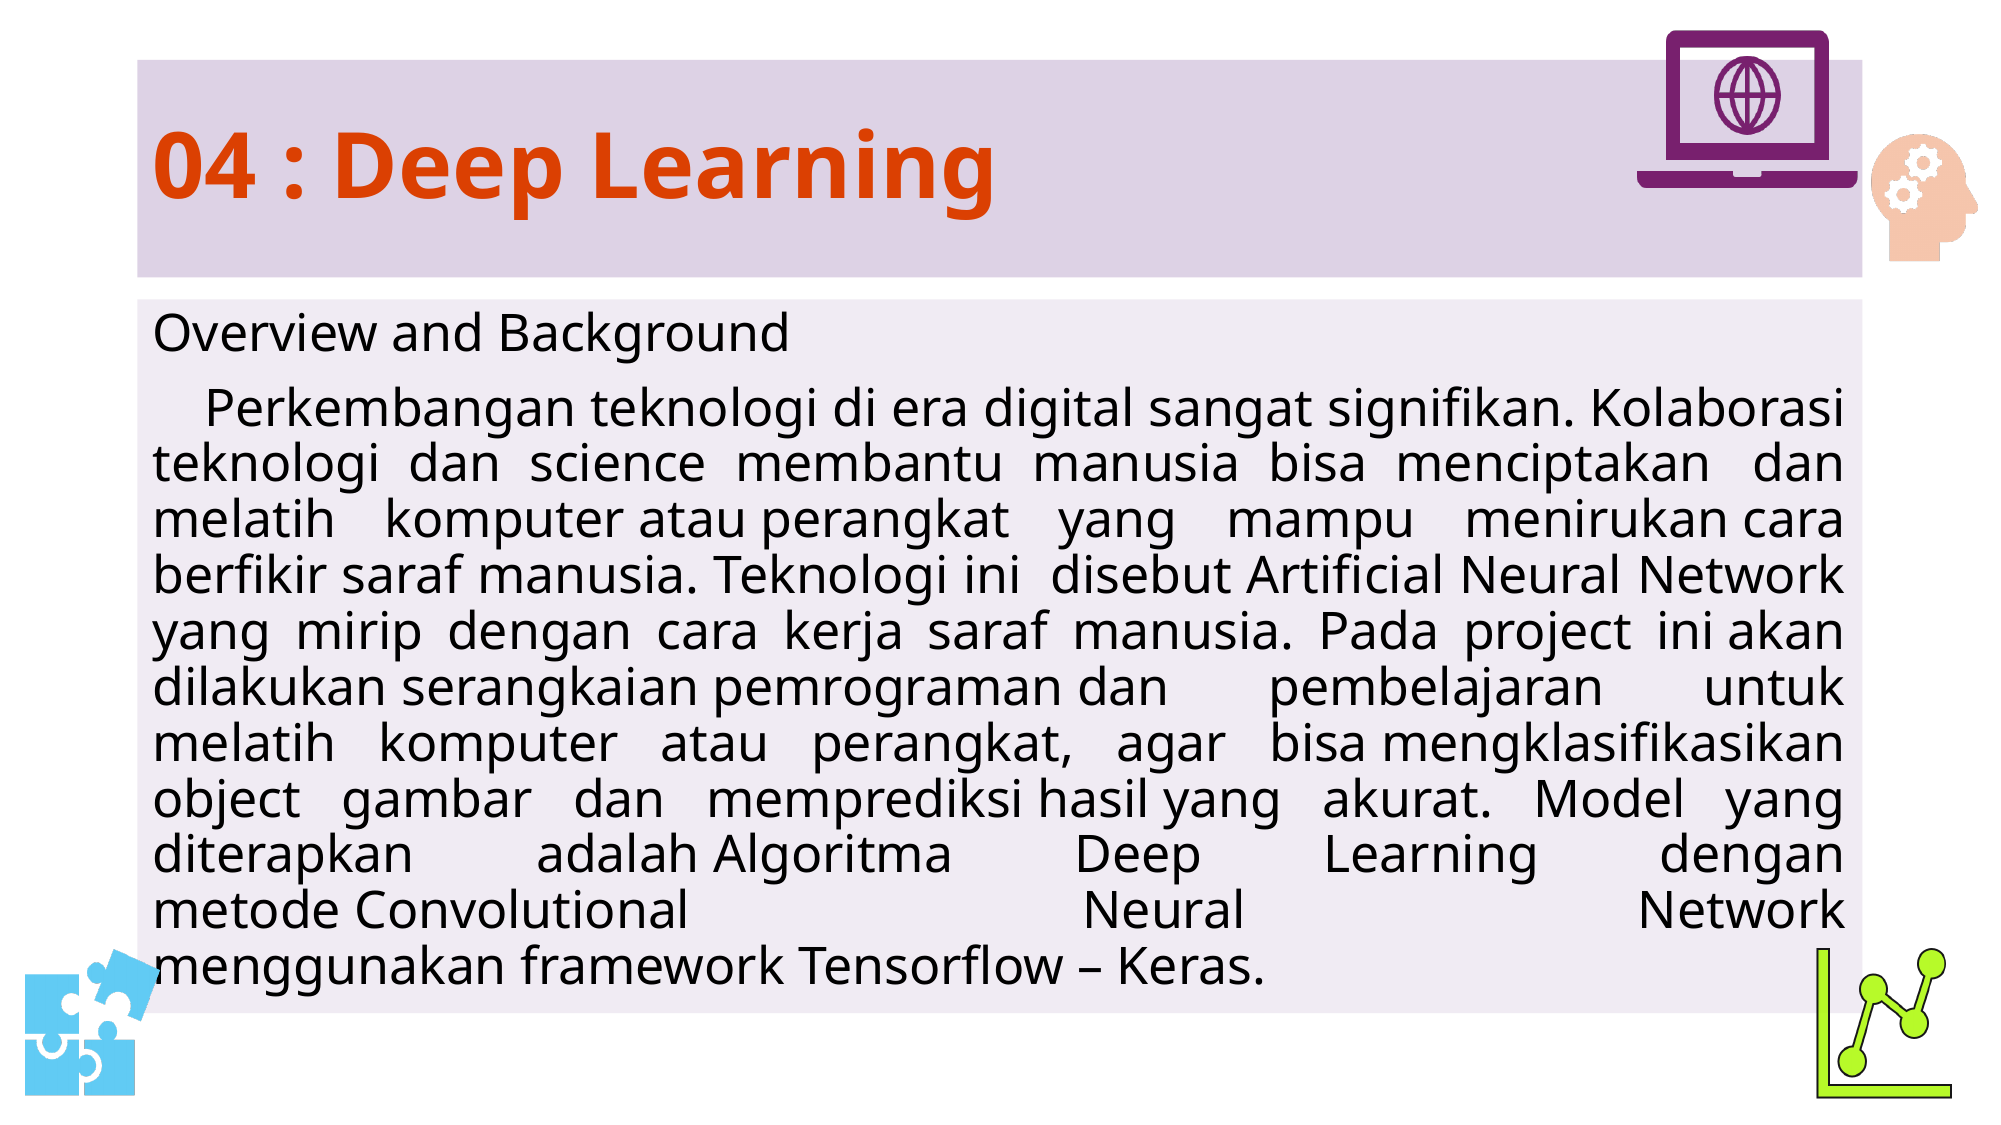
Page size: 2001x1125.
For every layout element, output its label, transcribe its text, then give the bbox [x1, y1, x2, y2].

picture [0, 920, 184, 1125]
picture [1632, 0, 2000, 276]
title 04 : Deep Learning [137, 59, 1863, 278]
list Overview and Background Perkembangan teknologi di era digital sangat signifikan. Kolaborasi teknologi dan science membantu manusia bisa menciptakan dan melatih komputer atau perangkat yang mampu menirukan cara berfikir saraf manusia. Teknologi ini disebut Artificial Neural Network yang mirip dengan cara kerja saraf manusia. Pada project ini akan dilakukan serangkaian pemrograman dan pembelajaran untuk melatih komputer atau perangkat, agar bisa mengklasifikasikan object gambar dan memprediksi hasil yang akurat. Model yang diterapkan adalah Algoritma Deep Learning dengan metode Convolutional Neural Network menggunakan framework Tensorflow – Keras. [137, 299, 1863, 1014]
picture [1790, 920, 1977, 1125]
